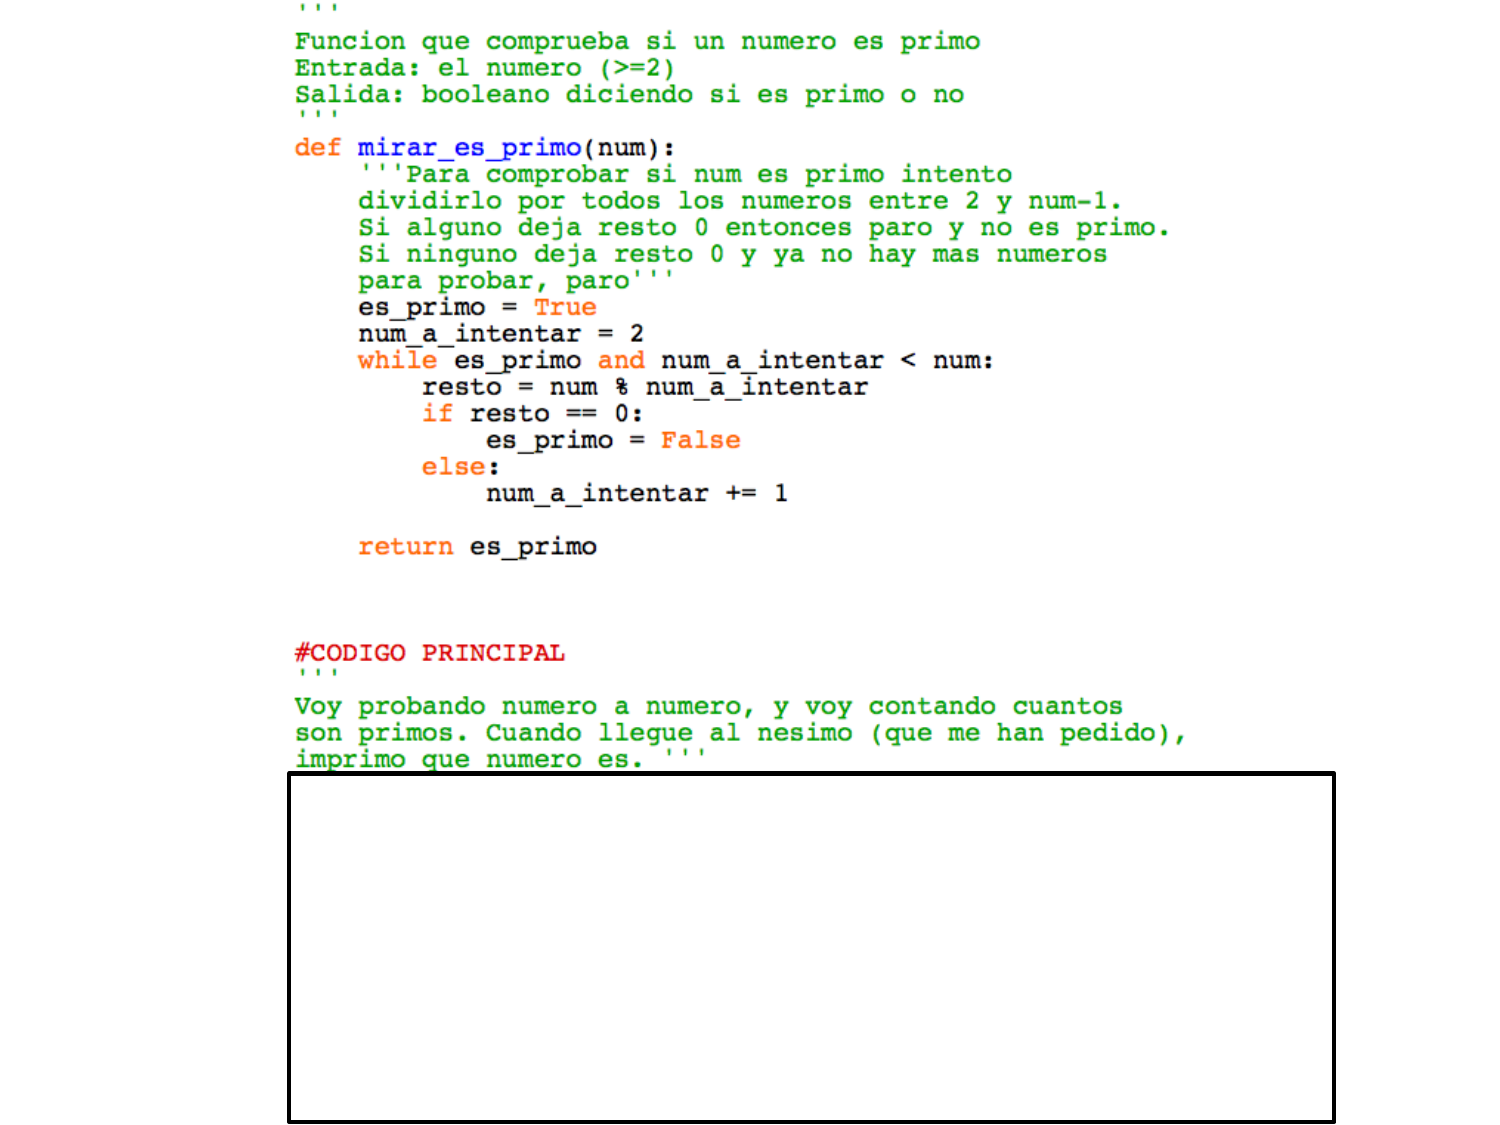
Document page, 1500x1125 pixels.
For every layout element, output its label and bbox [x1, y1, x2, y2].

picture [288, 0, 1335, 1125]
